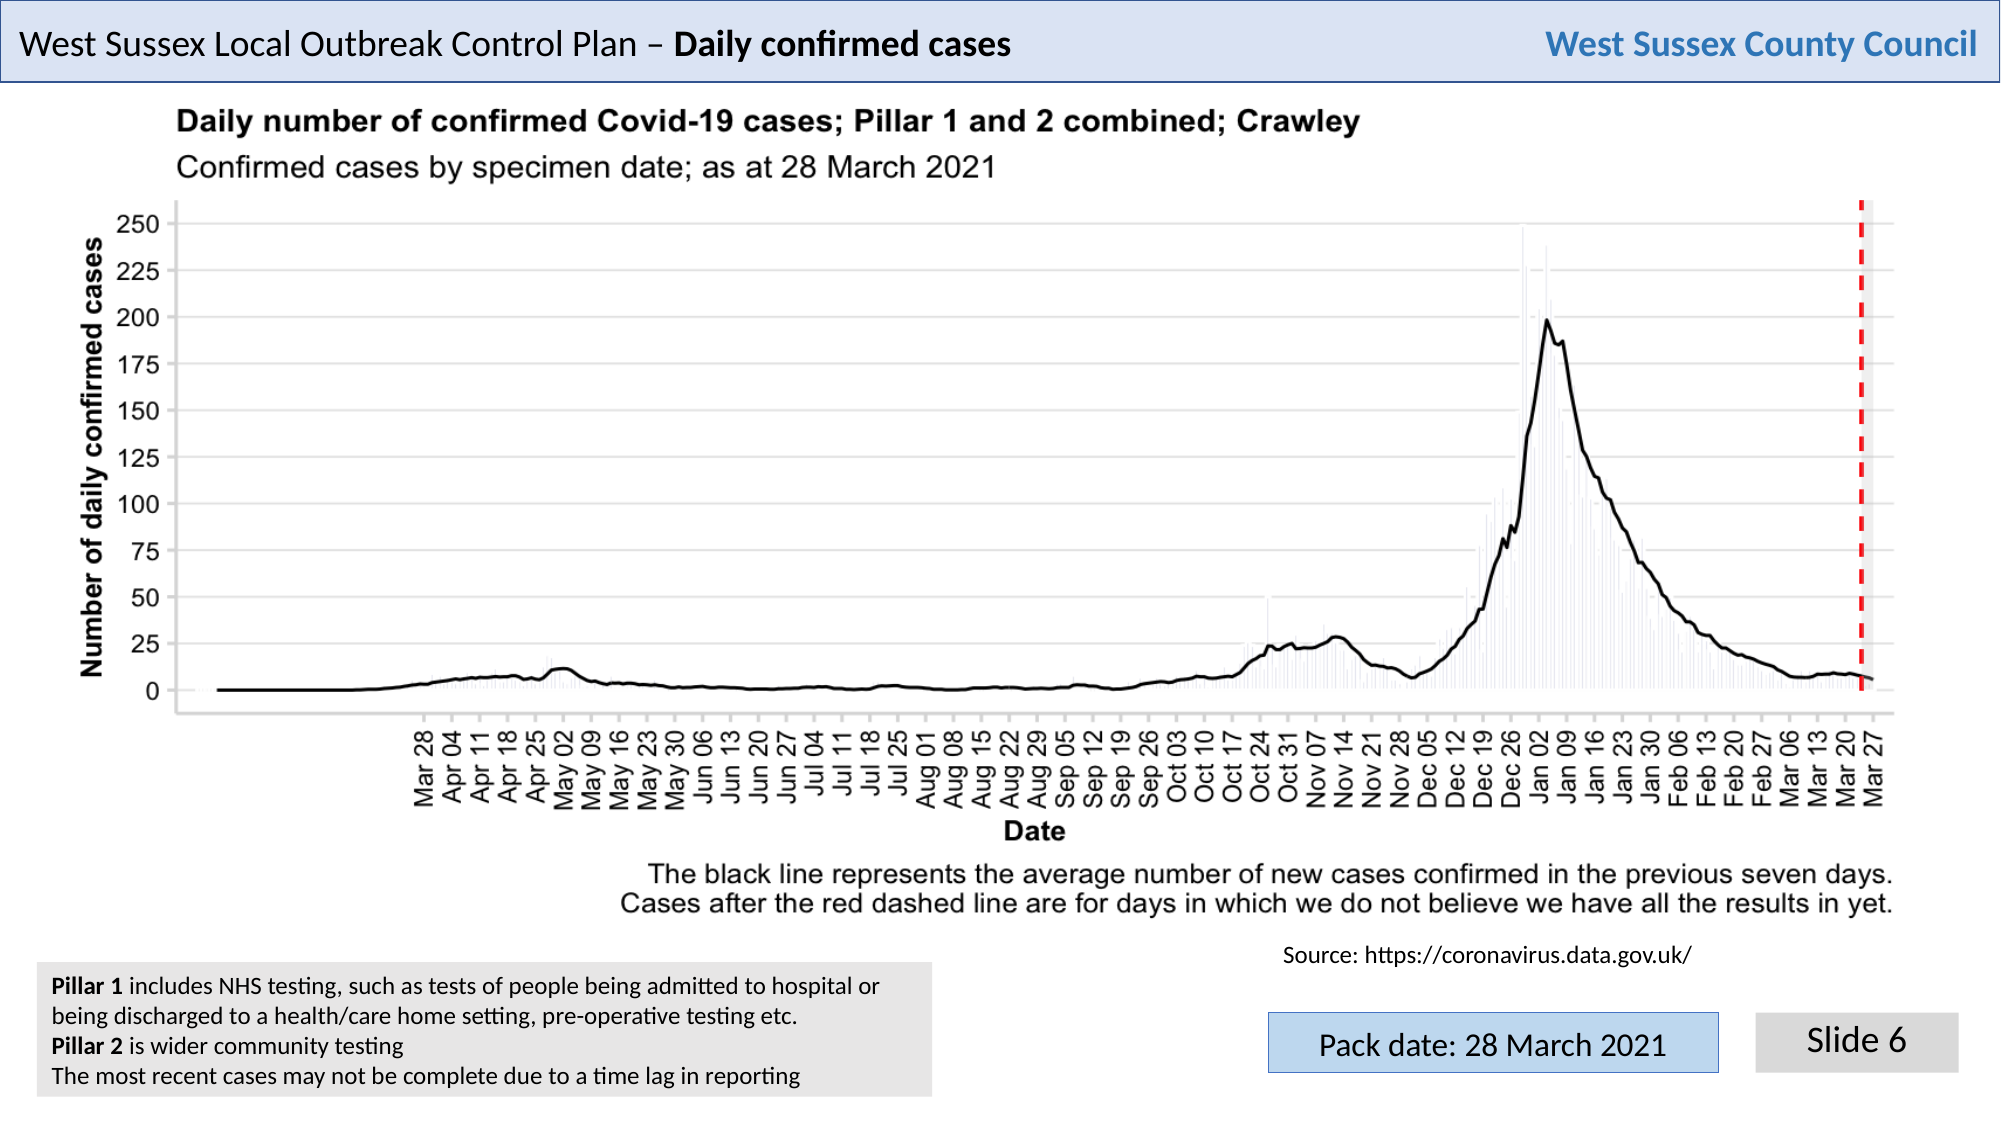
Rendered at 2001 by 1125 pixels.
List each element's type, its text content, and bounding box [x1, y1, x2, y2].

list Slide 6 [1755, 1012, 1959, 1073]
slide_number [1268, 1012, 1719, 1073]
picture [63, 91, 1912, 935]
list Source: https://coronavirus.data.gov.uk/ [1268, 935, 1912, 995]
